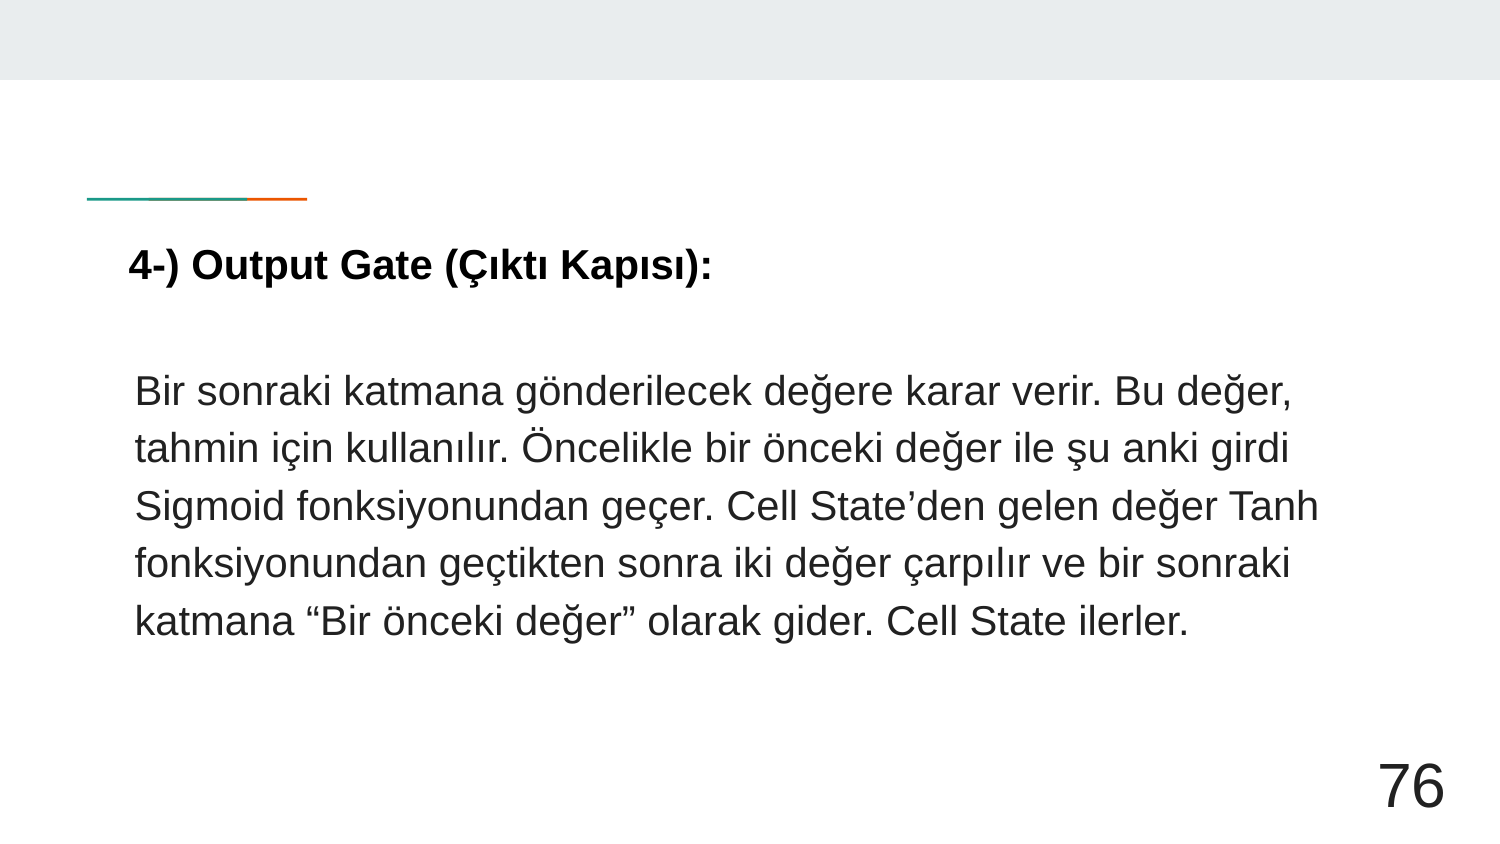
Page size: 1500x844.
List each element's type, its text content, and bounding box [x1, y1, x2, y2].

title 4-) Output Gate (Çıktı Kapısı): [113, 215, 1375, 303]
list Bir sonraki katmana gönderilecek değere karar verir. Bu değer, tahmin için kullanılır. Öncelikle bir önceki değer ile şu anki girdi Sigmoid fonksiyonundan geçer. Cell State’den gelen değer Tanh fonksiyonundan geçtikten sonra iki değer çarpılır ve bir sonraki katmana “Bir önceki değer” olarak gider. Cell State ilerler. [119, 341, 1381, 712]
text_box 76 [1362, 729, 1490, 835]
